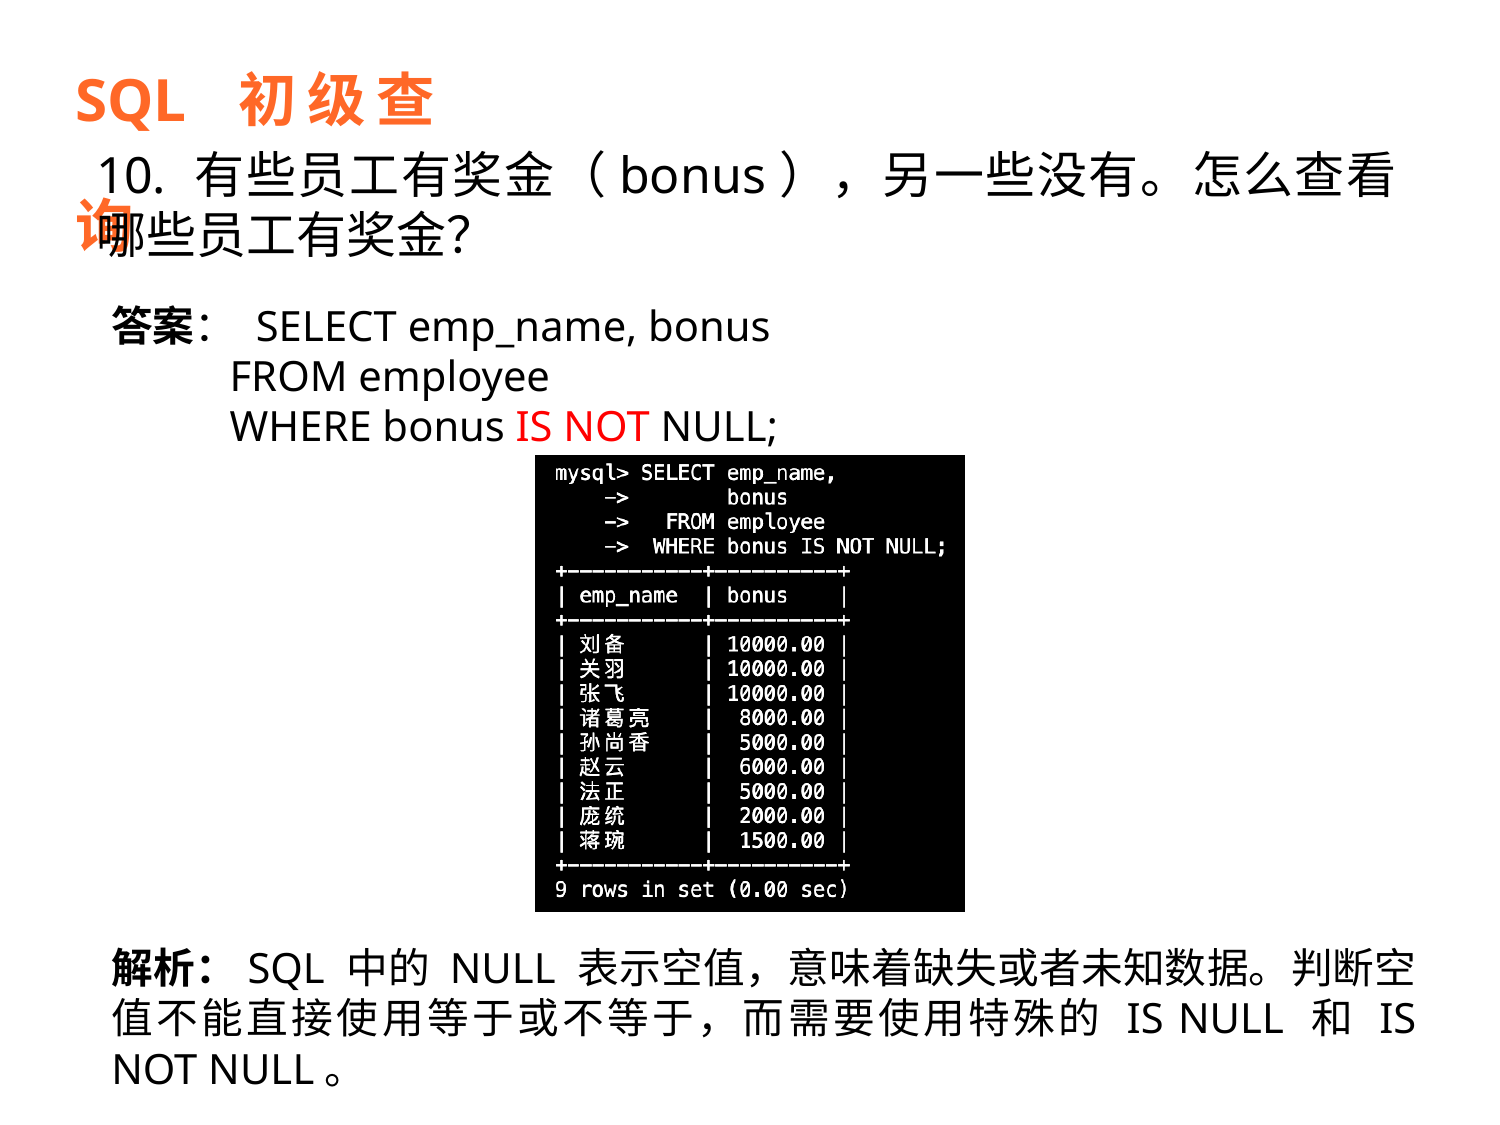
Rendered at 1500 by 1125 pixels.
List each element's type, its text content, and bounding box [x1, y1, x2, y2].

text_box 解析：SQL 中的 NULL 表示空值，意味着缺失或者未知数据。判断空值不能直接使用等于或不等于，而需要使用特殊的 IS NULL 和 IS NOT NULL。 [96, 934, 1432, 1100]
picture [535, 454, 965, 913]
text_box SQL 初级查询 [60, 0, 451, 141]
text_box 答案： SELECT emp_name, bonus FROM employee WHERE bonus IS NOT NULL; [96, 292, 1452, 458]
text_box 10. 有些员工有奖金（bonus），另一些没有。怎么查看哪些员工有奖金？ [81, 135, 1412, 271]
